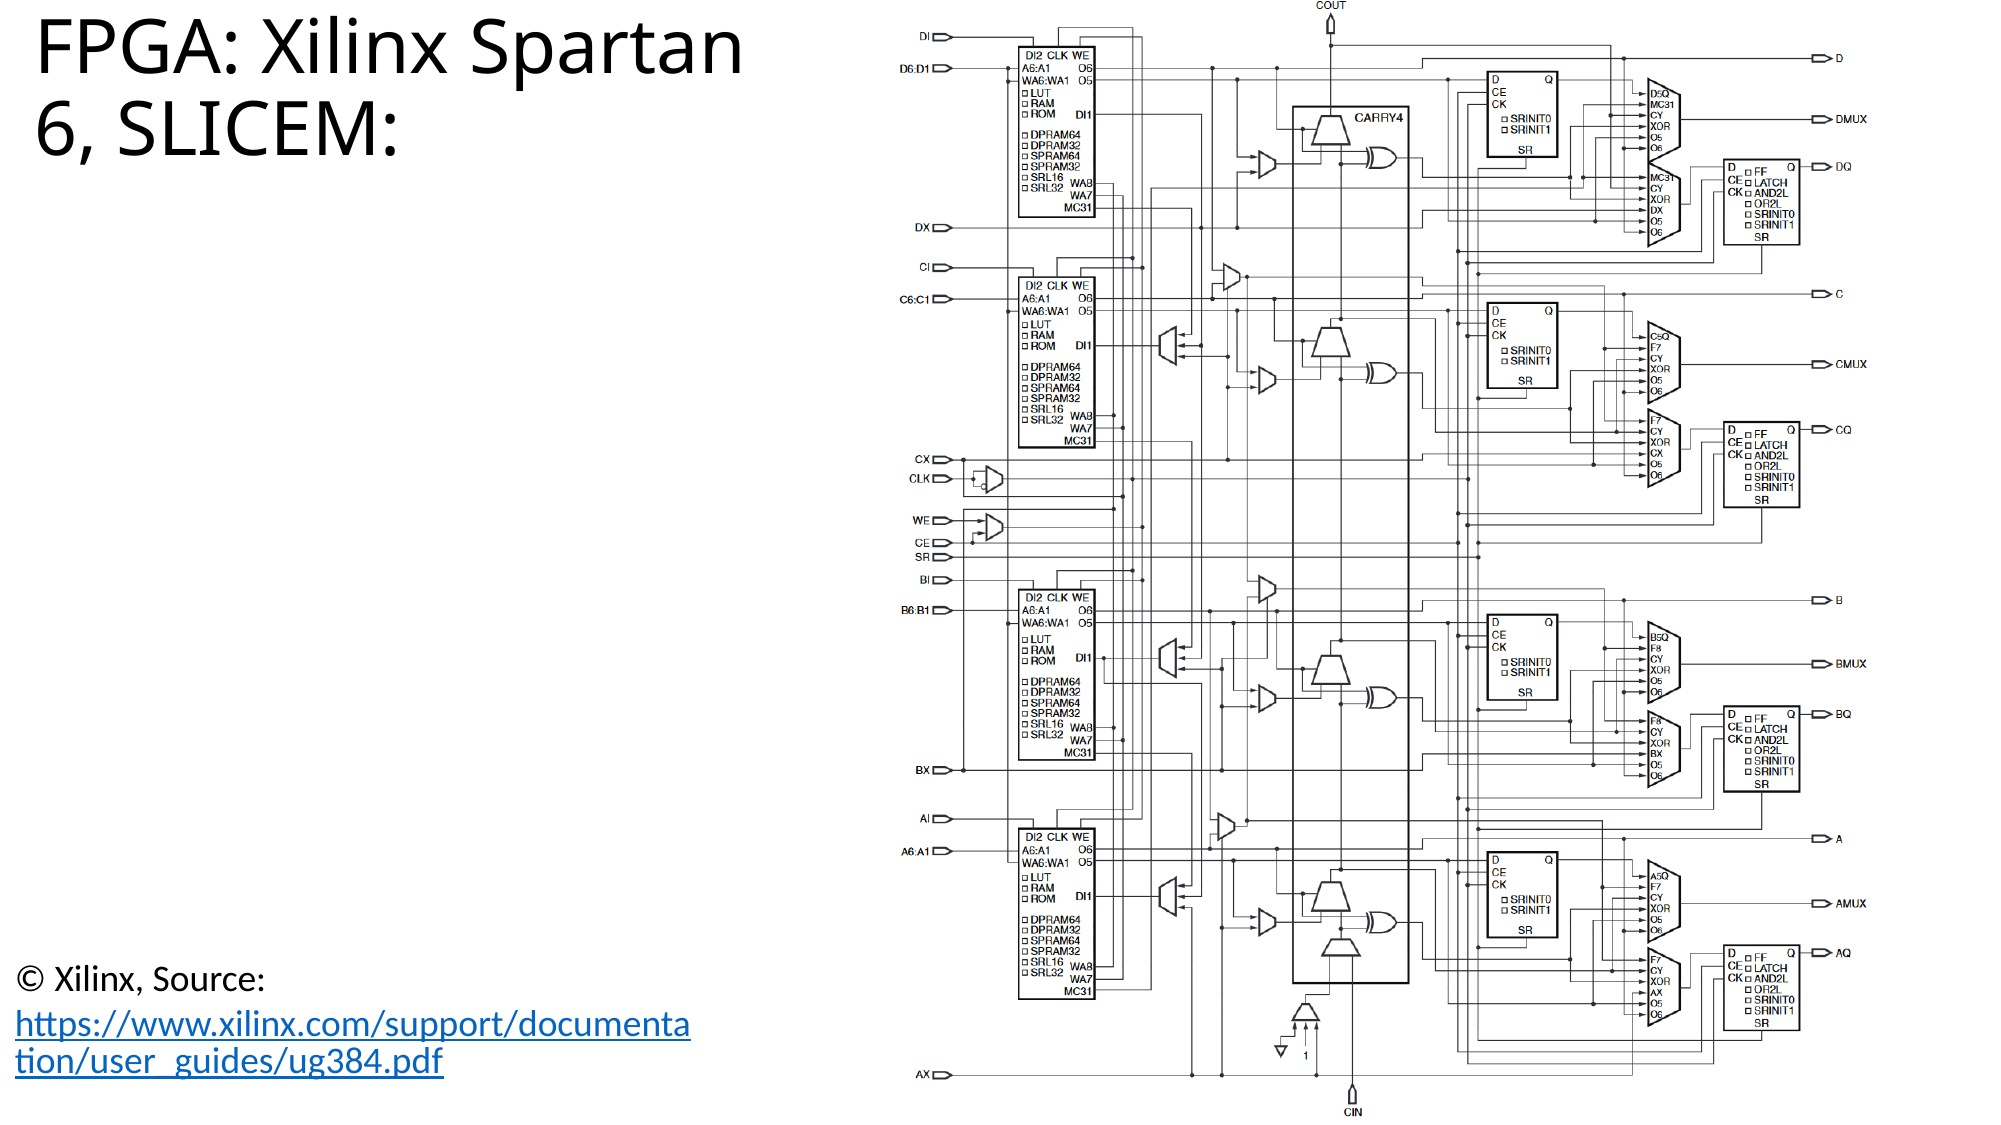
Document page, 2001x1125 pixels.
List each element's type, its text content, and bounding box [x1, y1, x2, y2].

text_box © Xilinx, Source: https://www.xilinx.com/support/documentation/user_guides/ug384.pdf [0, 946, 717, 1125]
picture [793, 0, 1973, 1125]
title FPGA: Xilinx Spartan 6, SLICEM: [19, 0, 793, 180]
